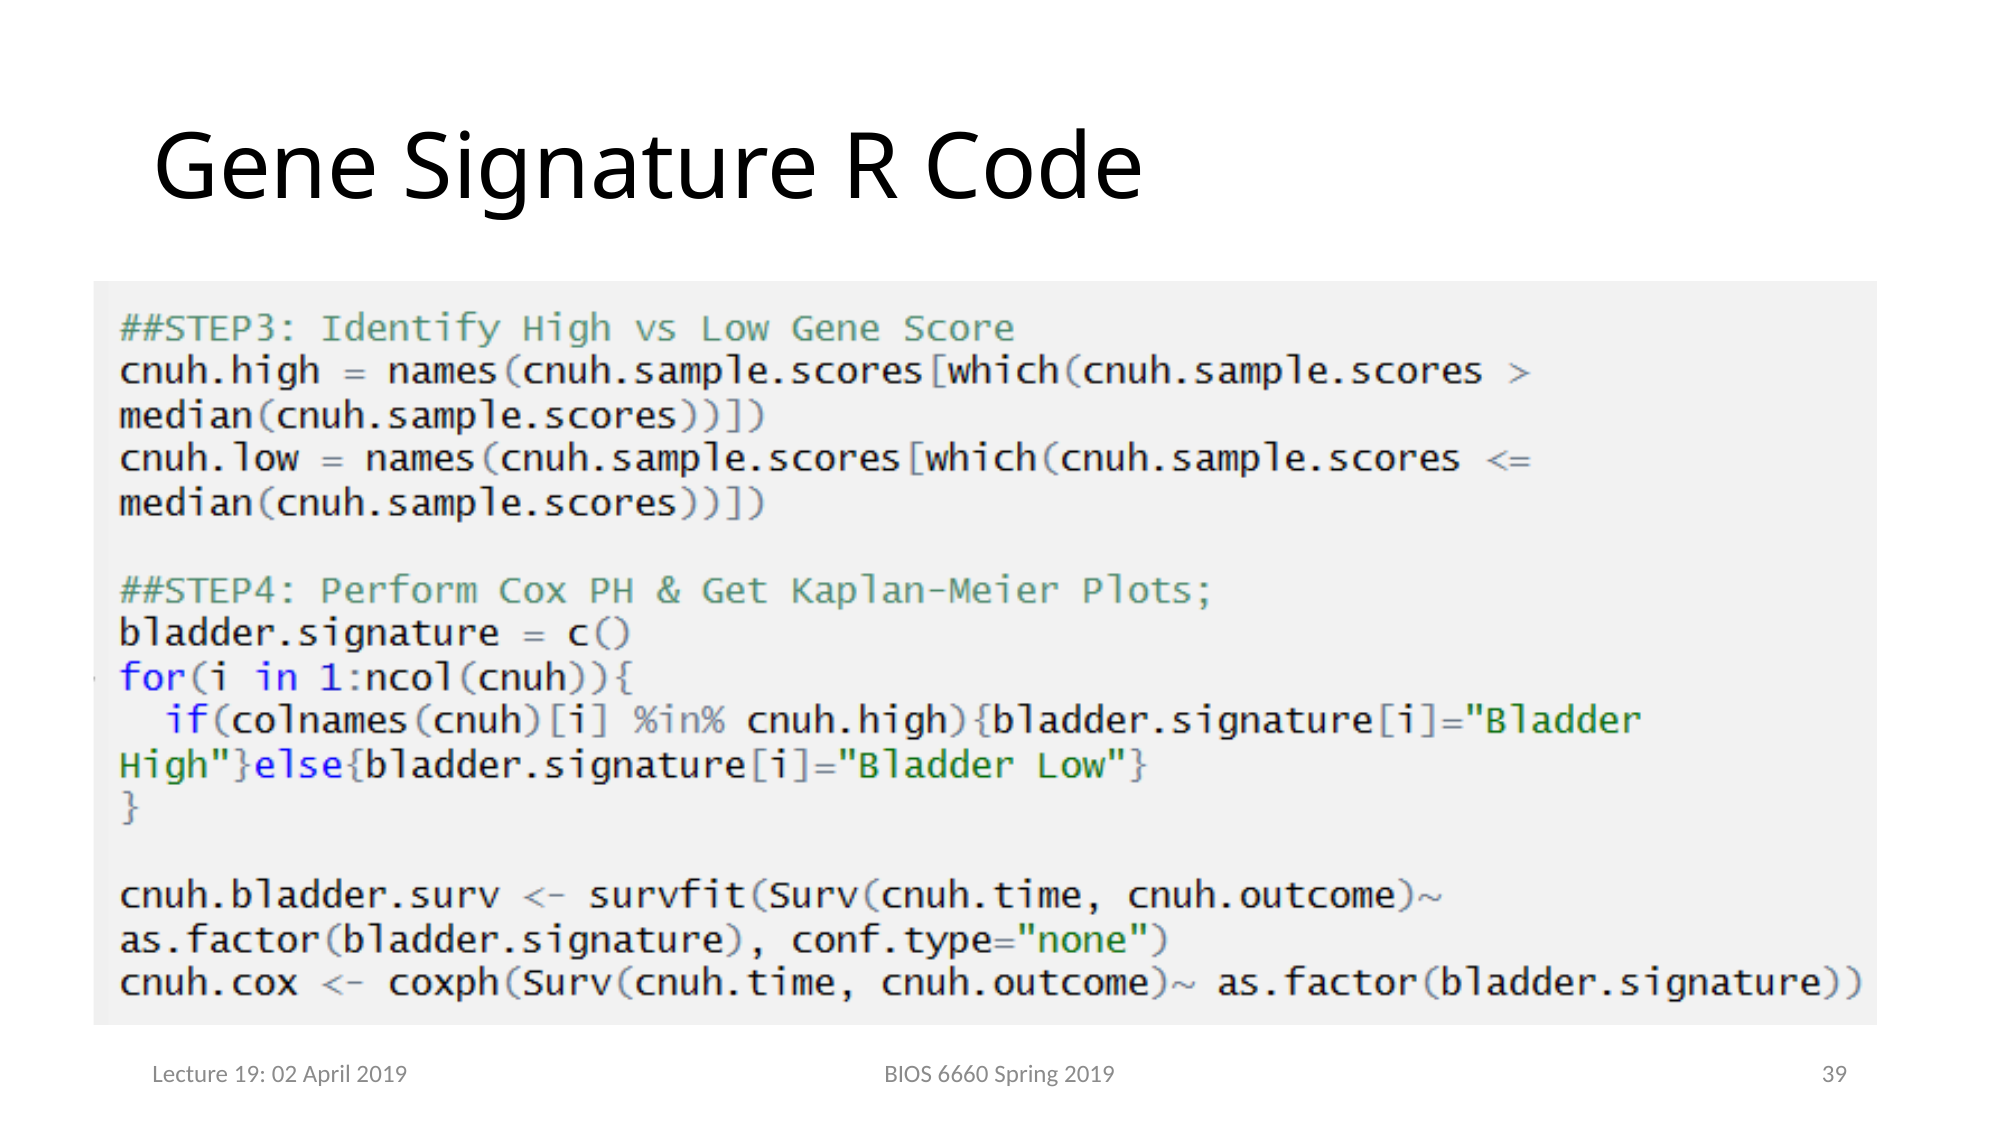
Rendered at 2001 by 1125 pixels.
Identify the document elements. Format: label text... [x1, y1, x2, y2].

footer BIOS 6660 Spring 2019 [662, 1042, 1338, 1103]
title Gene Signature R Code [137, 59, 1863, 278]
picture [93, 281, 1877, 1025]
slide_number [137, 1042, 588, 1103]
slide_number 39 [1412, 1042, 1863, 1103]
